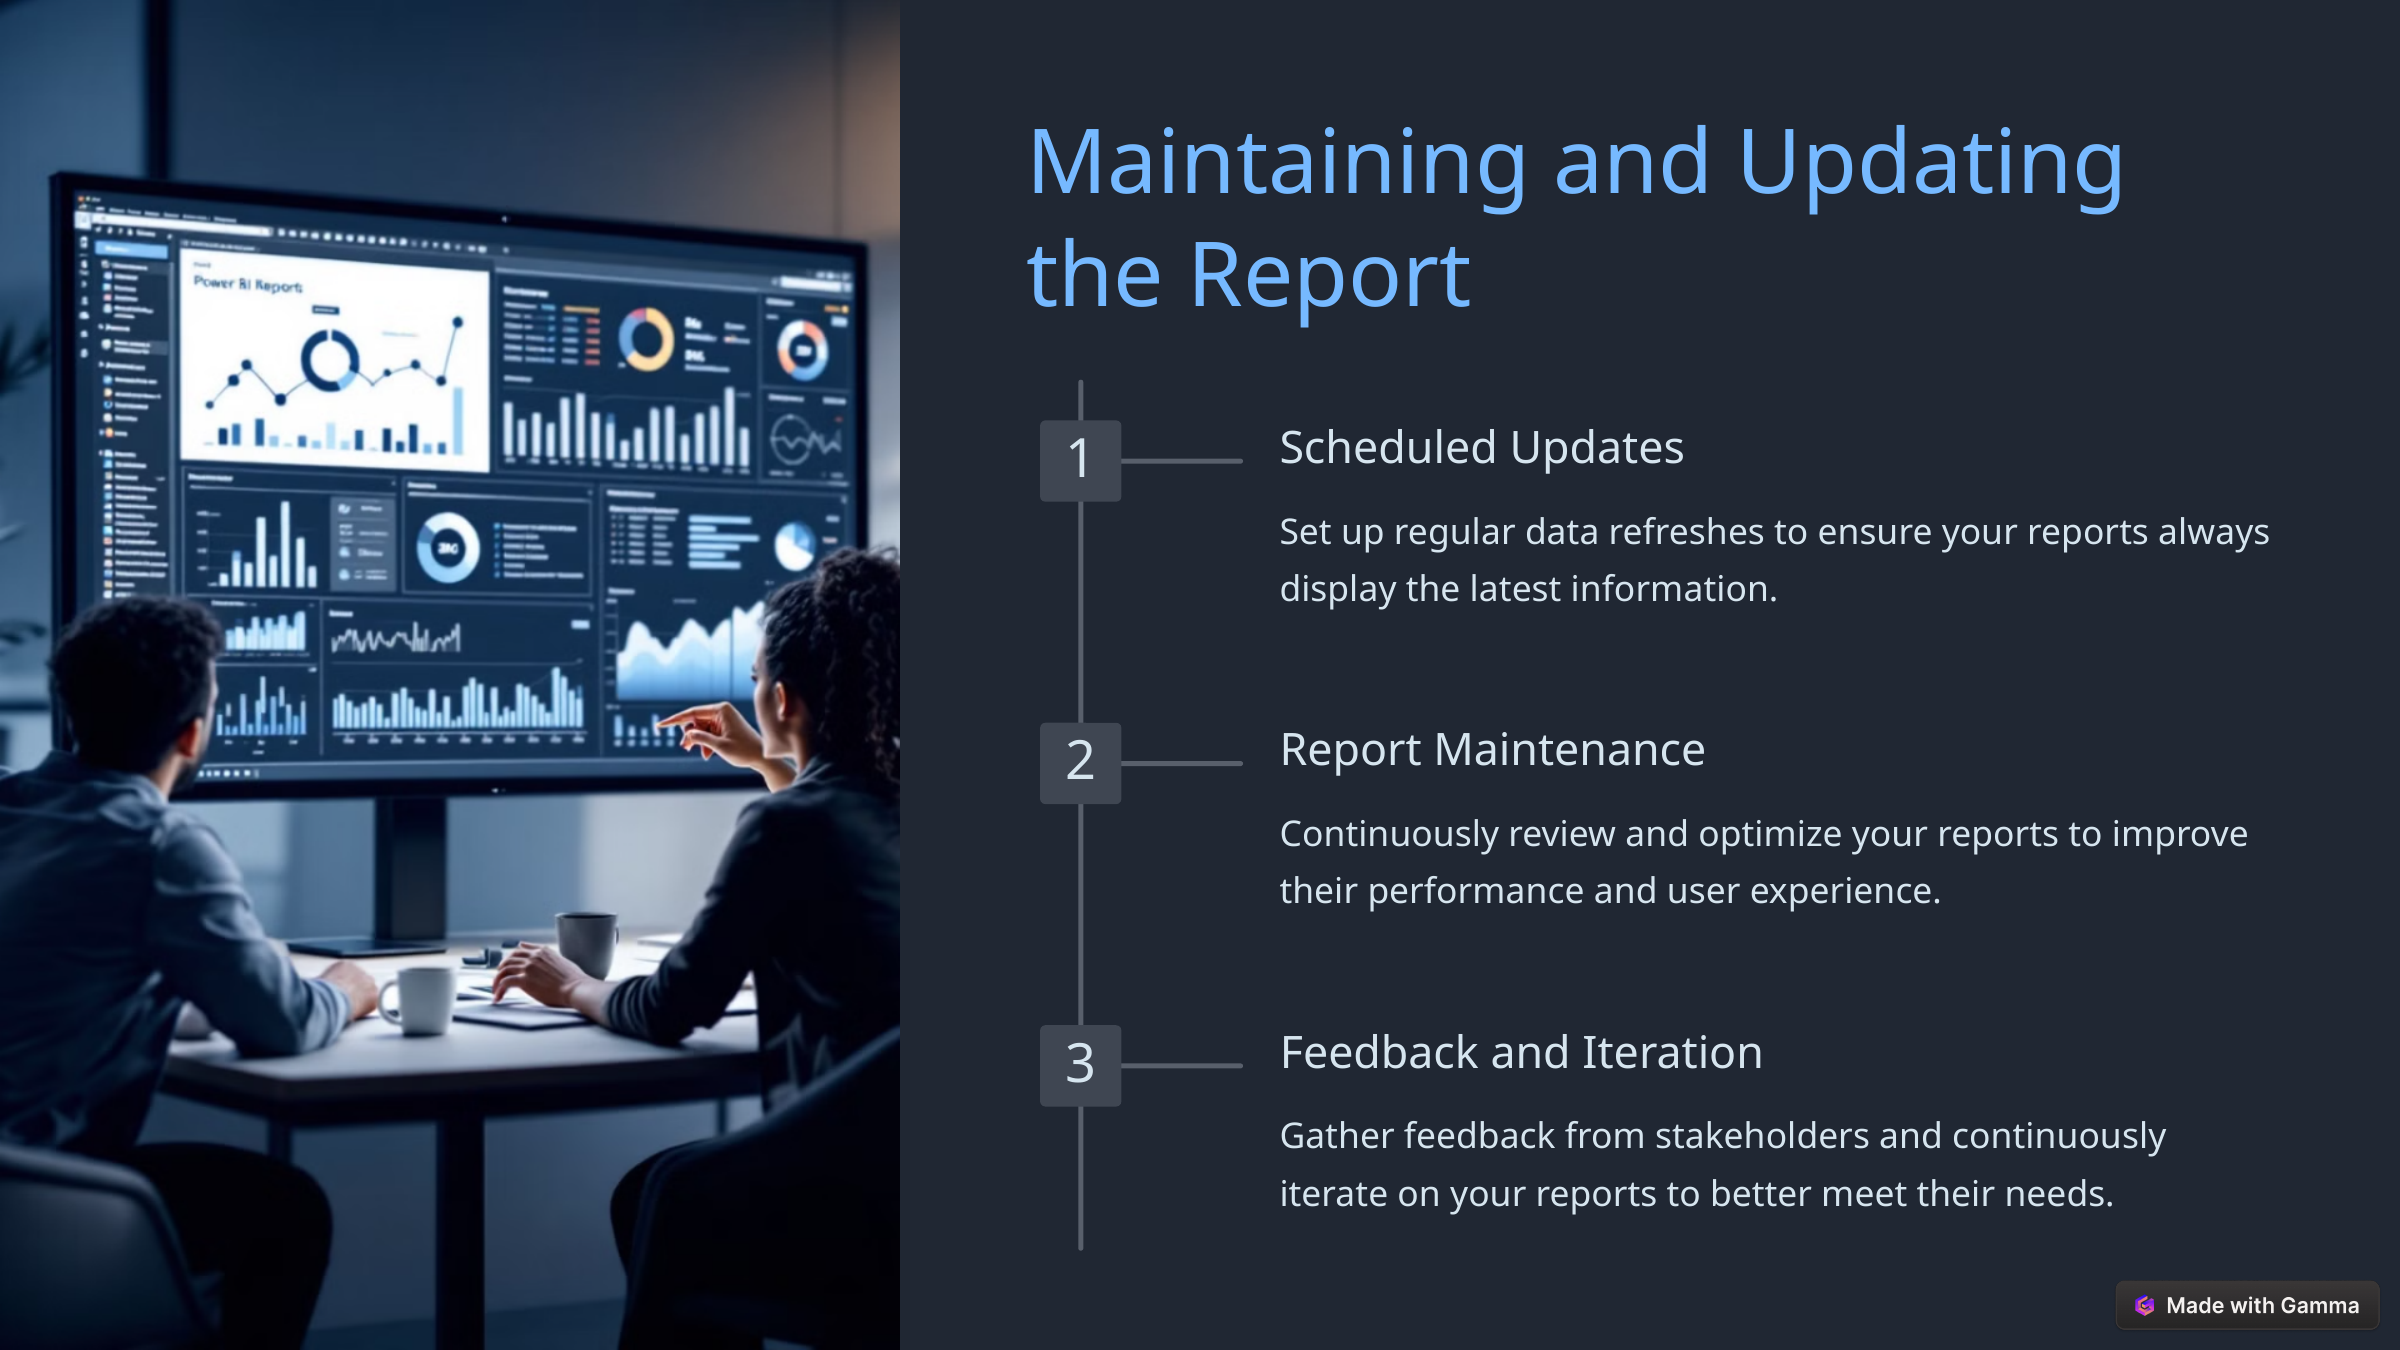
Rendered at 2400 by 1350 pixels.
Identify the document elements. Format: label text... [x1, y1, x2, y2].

text_box [1122, 761, 1244, 767]
picture [2106, 1271, 2389, 1339]
text_box Gather feedback from stakeholders and continuously iterate on your reports to better meet their needs. [1279, 1098, 2274, 1215]
text_box Maintaining and Updating the Report [1026, 99, 2274, 326]
text_box [1122, 1063, 1244, 1069]
text_box 1 [1069, 433, 1092, 489]
text_box Scheduled Updates [1279, 415, 1732, 473]
text_box Report Maintenance [1279, 718, 1732, 775]
text_box [1078, 379, 1084, 420]
text_box [1040, 420, 1122, 502]
text_box [1040, 1025, 1122, 1107]
text_box [1122, 458, 1244, 464]
text_box [1078, 502, 1084, 722]
text_box [1078, 1107, 1084, 1251]
picture [0, 0, 900, 1350]
text_box Set up regular data refreshes to ensure your reports always display the latest information. [1279, 494, 2274, 610]
text_box 3 [1066, 1038, 1096, 1093]
text_box [1040, 722, 1122, 805]
text_box 2 [1065, 736, 1096, 791]
text_box Feedback and Iteration [1279, 1020, 1770, 1078]
text_box [1078, 805, 1084, 1025]
text_box Continuously review and optimize your reports to improve their performance and user experience. [1279, 796, 2274, 913]
